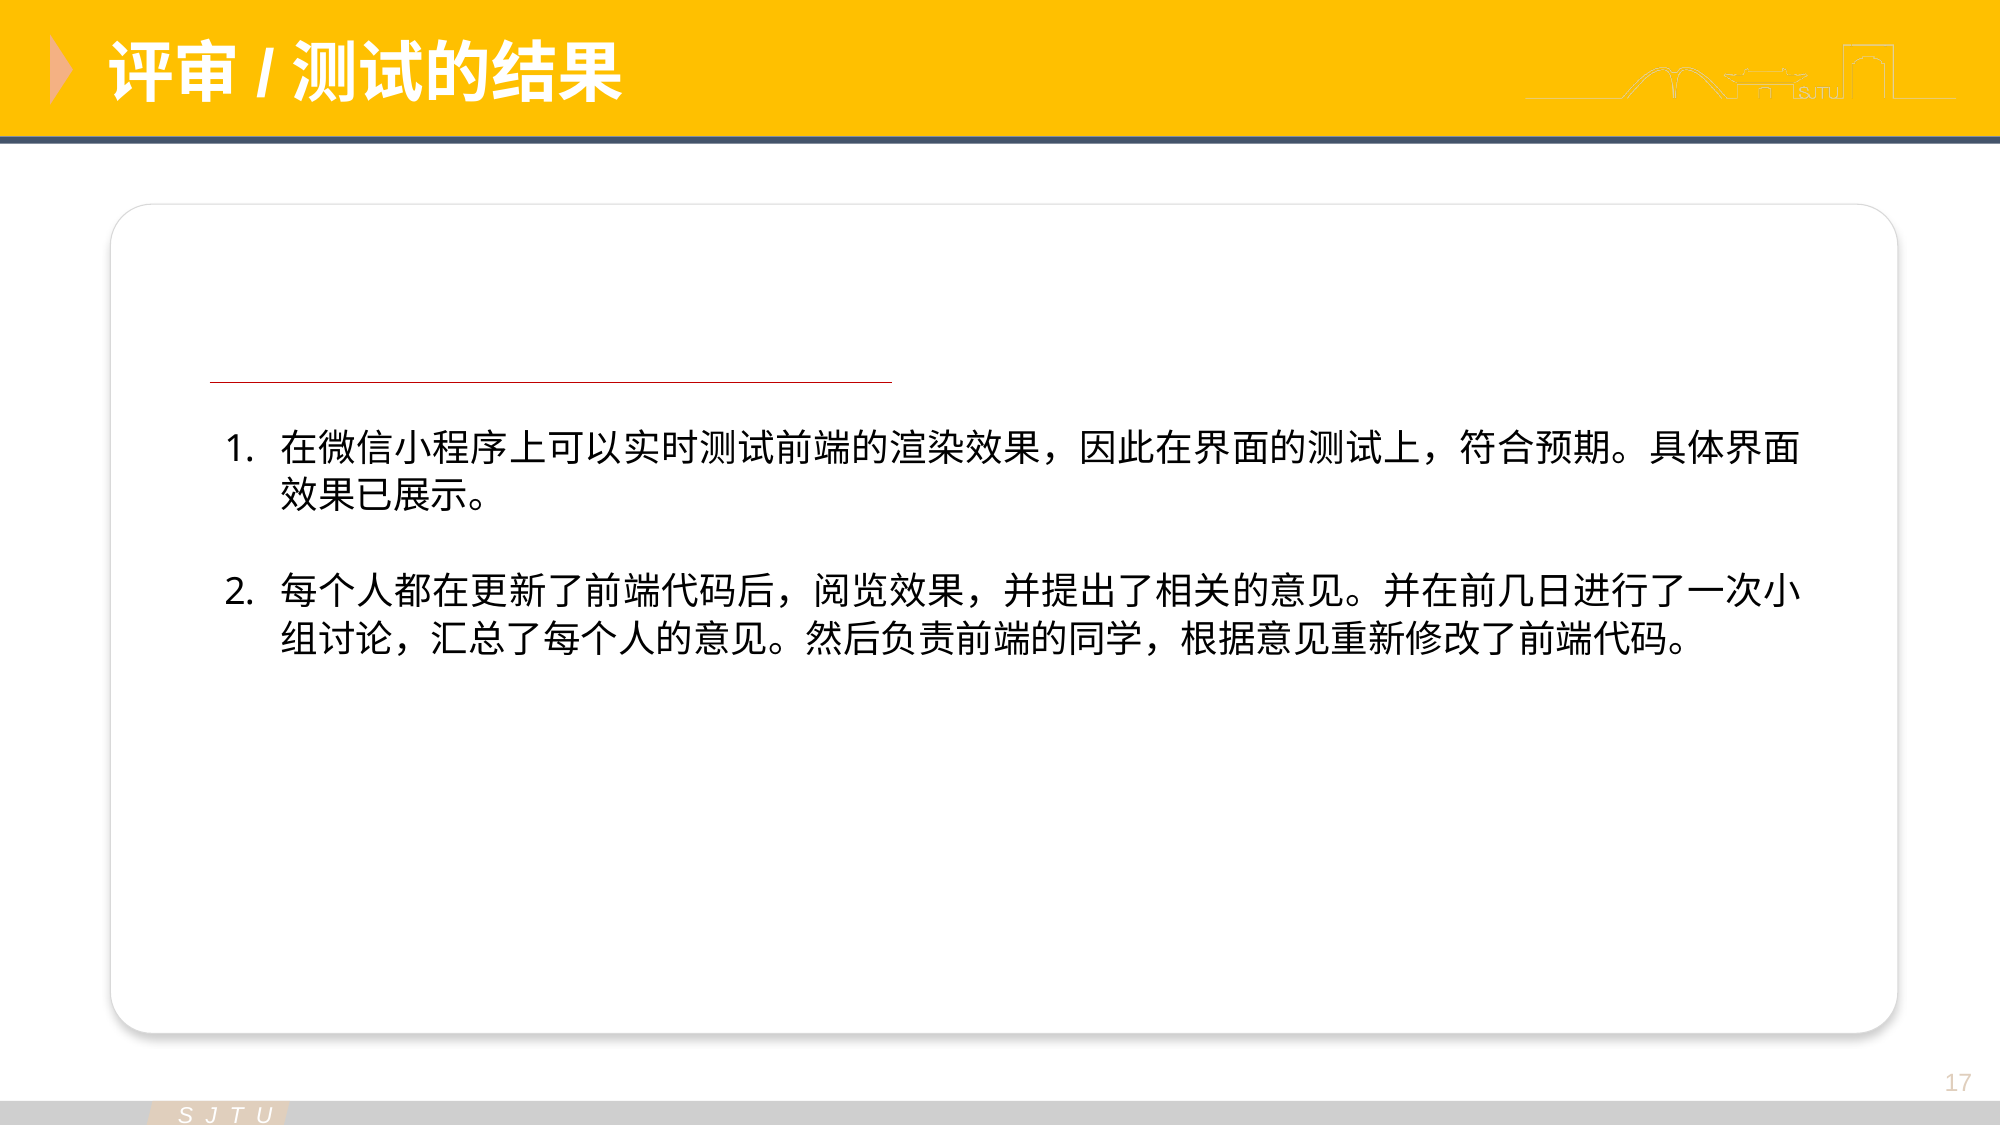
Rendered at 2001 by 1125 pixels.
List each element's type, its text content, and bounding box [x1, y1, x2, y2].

slide_number 17 [1817, 1053, 1988, 1110]
list 评审/测试的结果 [92, 20, 1696, 119]
text_box 在微信小程序上可以实时测试前端的渲染效果，因此在界面的测试上，符合预期。具体界面效果已展示。 每个人都在更新了前端代码后，阅览效果，并提出了相关的意见。并在前几日进行了一次小组讨论，汇总了每个人的意见。然后负责前端的同学，根据意见重新修改了前端代码。 [209, 413, 1818, 668]
text_box [110, 204, 1898, 1034]
